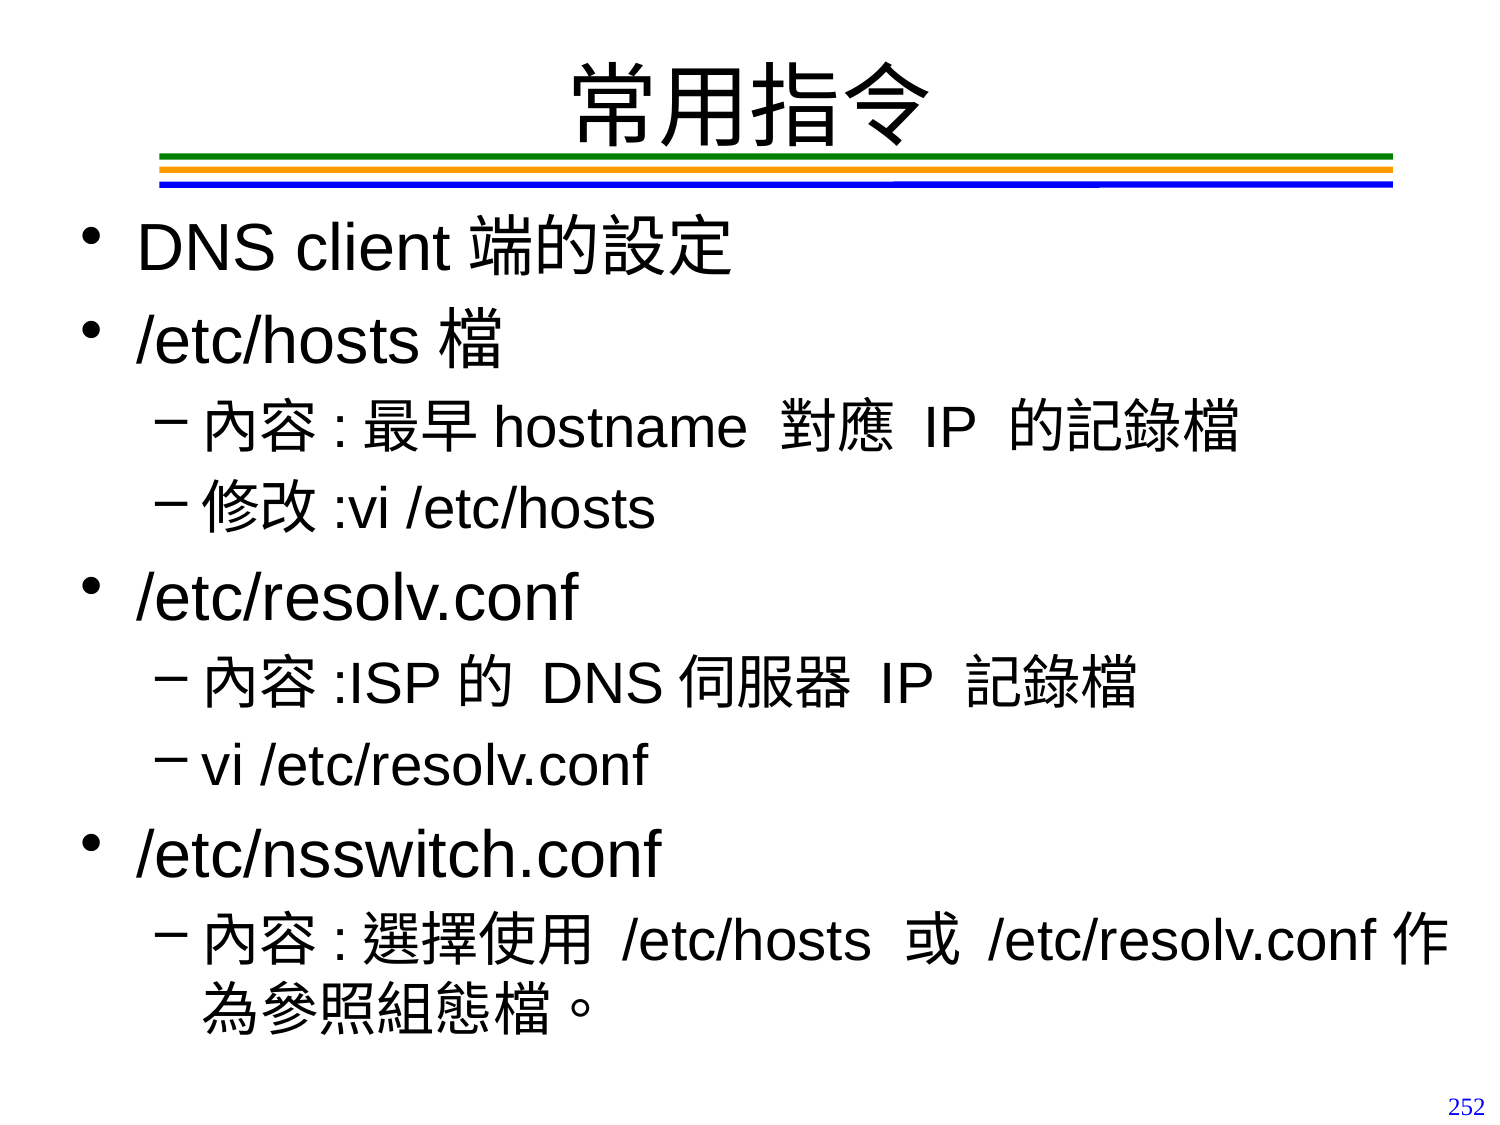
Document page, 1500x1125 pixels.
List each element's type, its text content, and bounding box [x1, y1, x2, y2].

slide_number 252 [1150, 1082, 1500, 1119]
list DNS client端的設定 /etc/hosts檔 內容:最早hostname 對應 IP 的記錄檔 修改:vi /etc/hosts /etc/resolv.conf 內容:ISP的 DNS伺服器 IP 記錄檔 vi /etc/resolv.conf /etc/nsswitch.conf 內容:選擇使用 /etc/hosts 或 /etc/resolv.conf作為參照組態檔。 [64, 196, 1473, 1083]
title 常用指令 [75, 45, 1425, 161]
